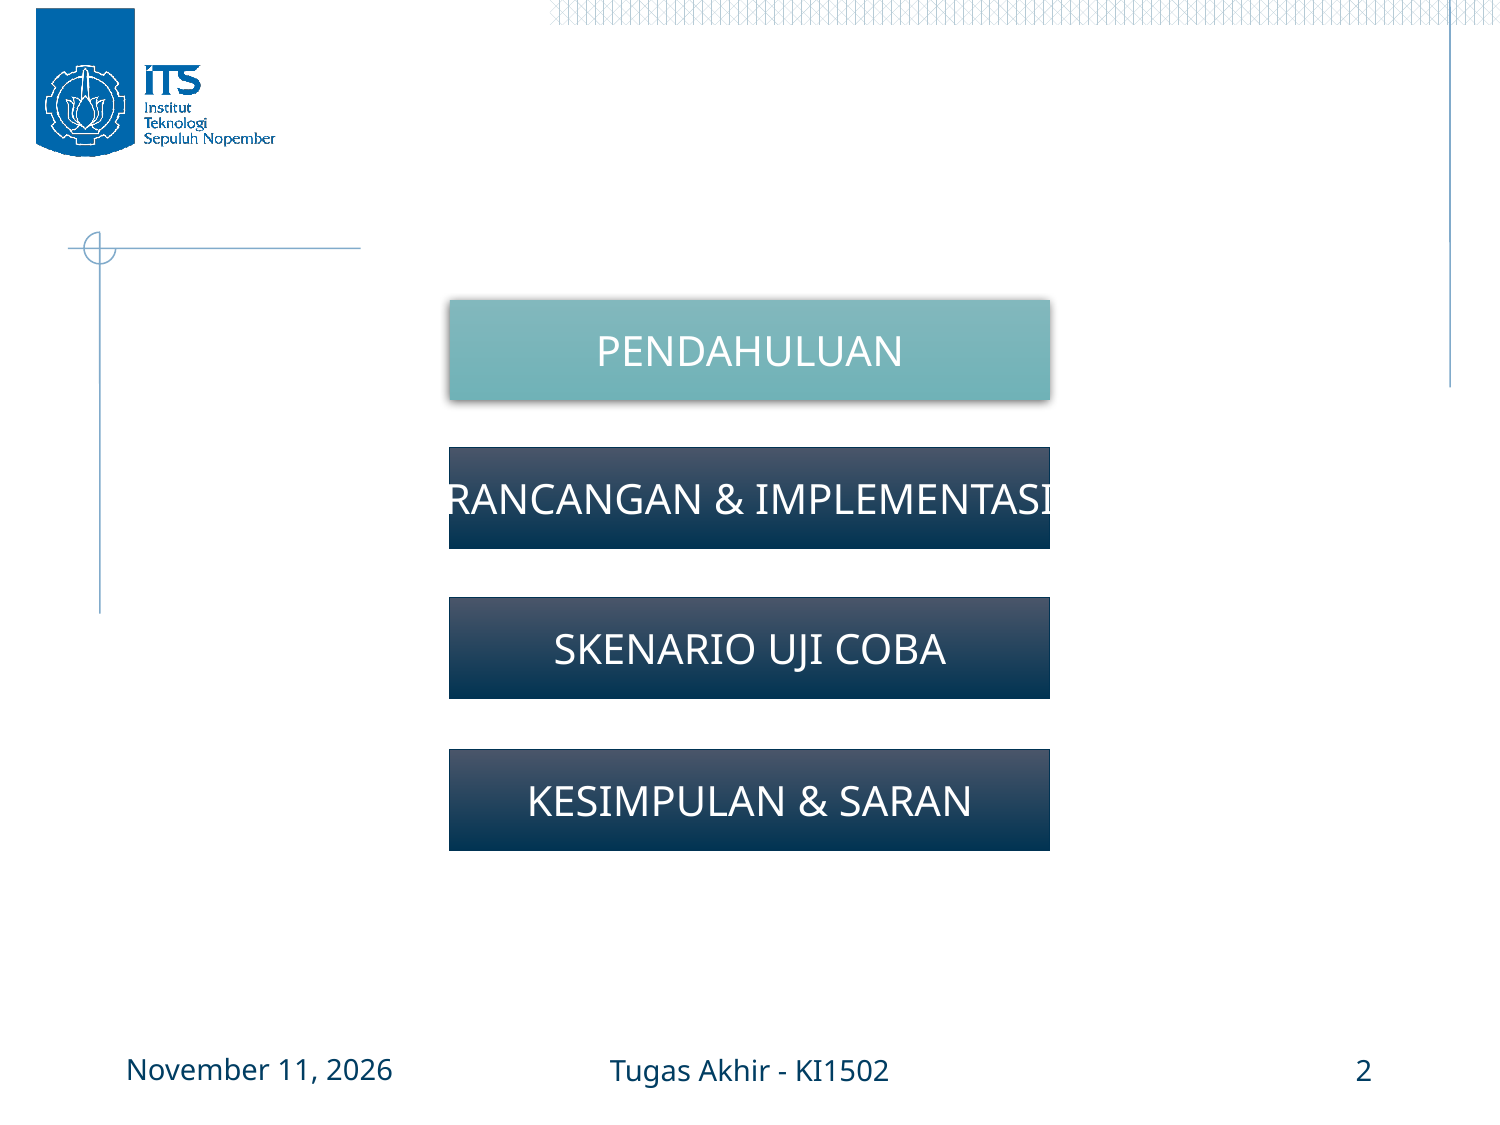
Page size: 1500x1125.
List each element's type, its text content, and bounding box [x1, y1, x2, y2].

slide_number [110, 1023, 424, 1099]
text_box SKENARIO UJI COBA [449, 597, 1050, 699]
footer Tugas Akhir - KI1502 [512, 1025, 988, 1100]
text_box PENDAHULUAN [449, 299, 1050, 400]
text_box KESIMPULAN & SARAN [449, 749, 1050, 851]
picture [27, 0, 282, 165]
slide_number 2 [1074, 1025, 1388, 1100]
text_box RANCANGAN & IMPLEMENTASI [449, 447, 1050, 549]
